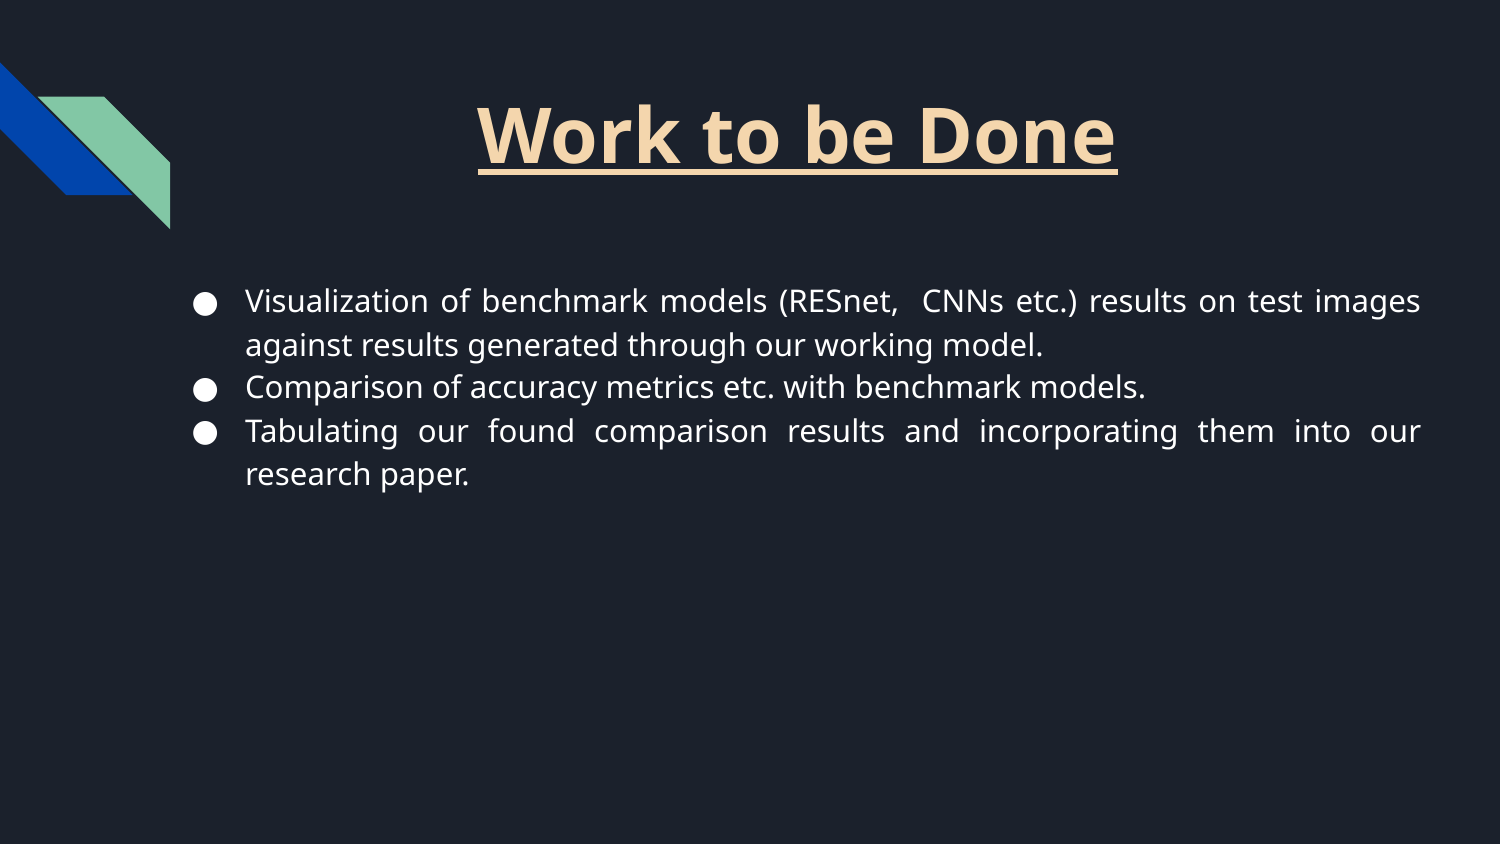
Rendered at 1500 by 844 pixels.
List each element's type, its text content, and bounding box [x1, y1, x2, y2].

list Visualization of benchmark models (RESnet, CNNs etc.) results on test images against results generated through our working model. Comparison of accuracy metrics etc. with benchmark models. Tabulating our found comparison results and incorporating them into our research paper. [154, 261, 1438, 789]
text_box Work to be Done [282, 71, 1279, 194]
